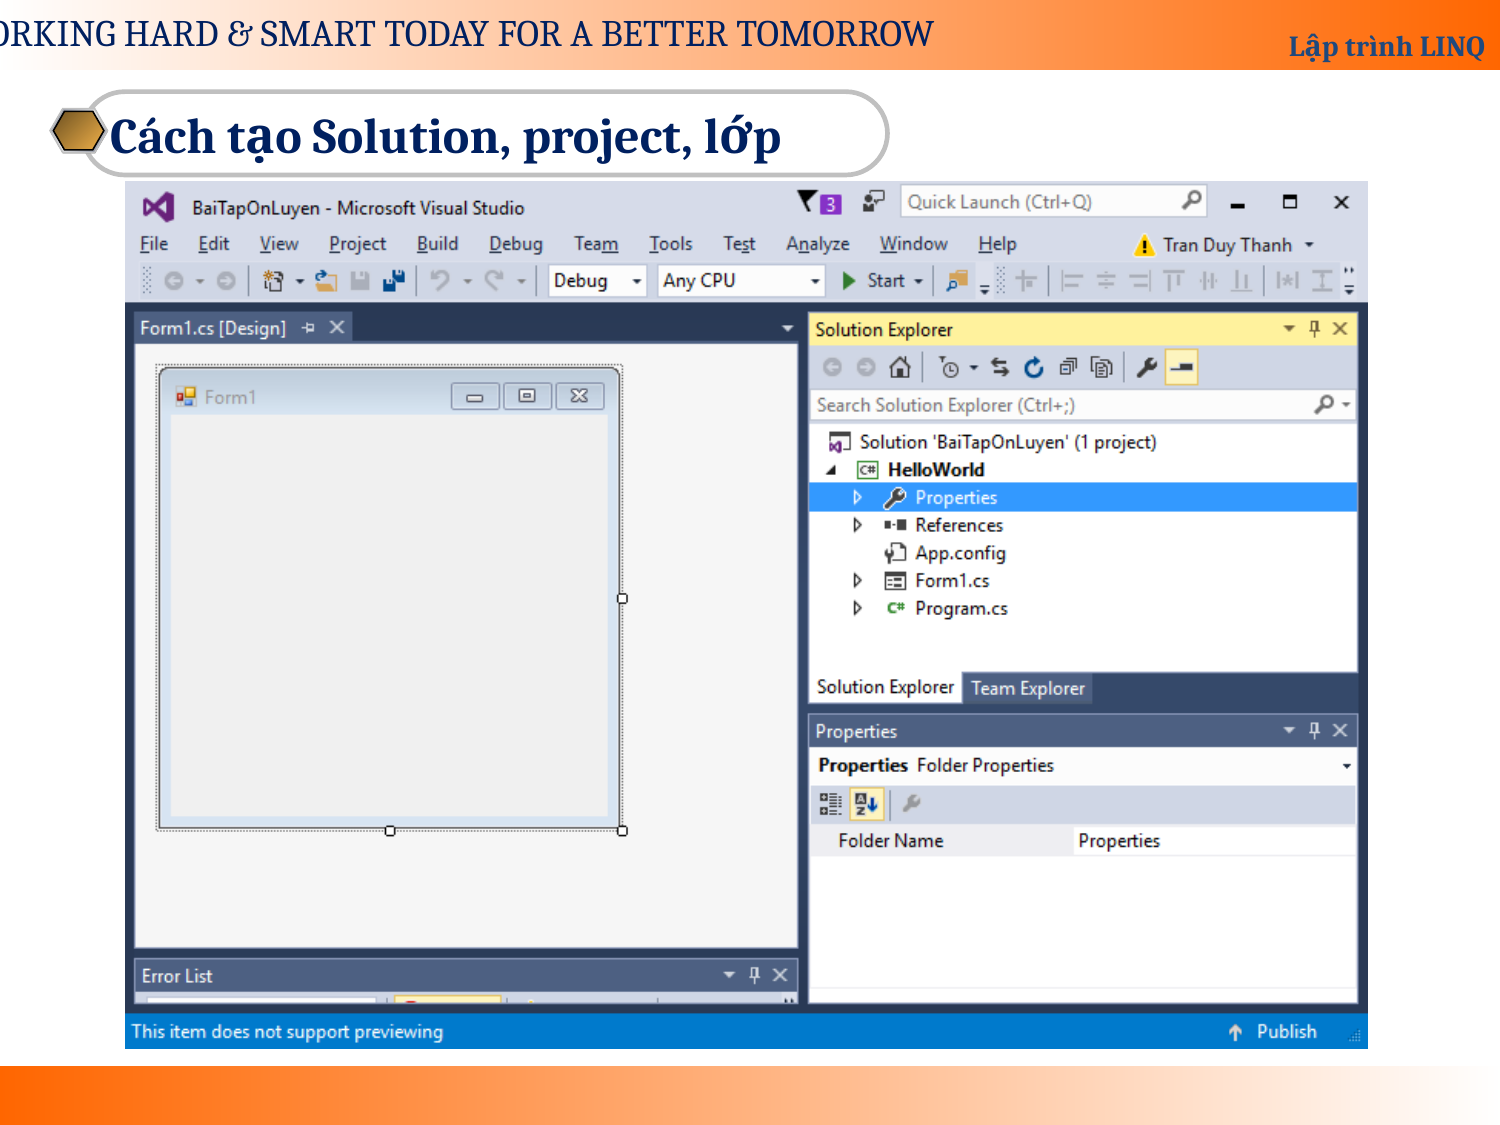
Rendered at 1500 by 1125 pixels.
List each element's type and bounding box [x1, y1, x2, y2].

text_box [49, 91, 888, 176]
picture [124, 180, 1368, 1049]
